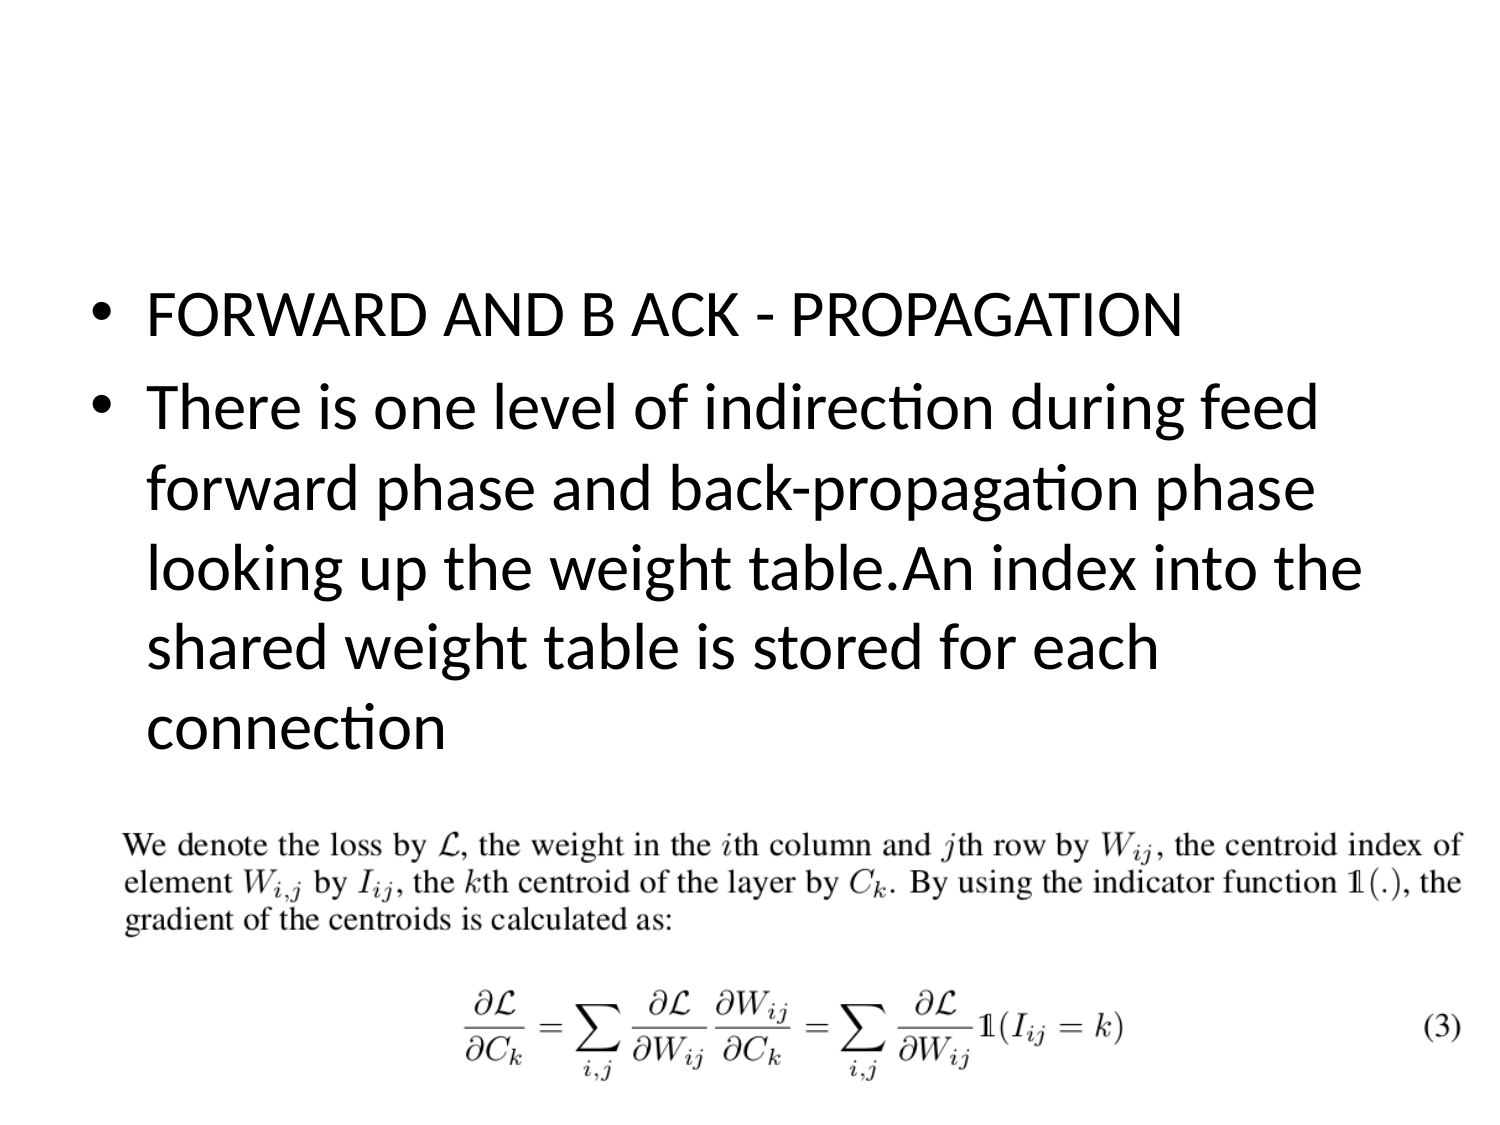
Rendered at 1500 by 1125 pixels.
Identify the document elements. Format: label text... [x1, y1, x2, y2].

list FORWARD AND B ACK - PROPAGATION There is one level of indirection during feed forward phase and back-propagation phase looking up the weight table.An index into the shared weight table is stored for each connection [75, 262, 1425, 1005]
picture [111, 822, 1484, 1092]
